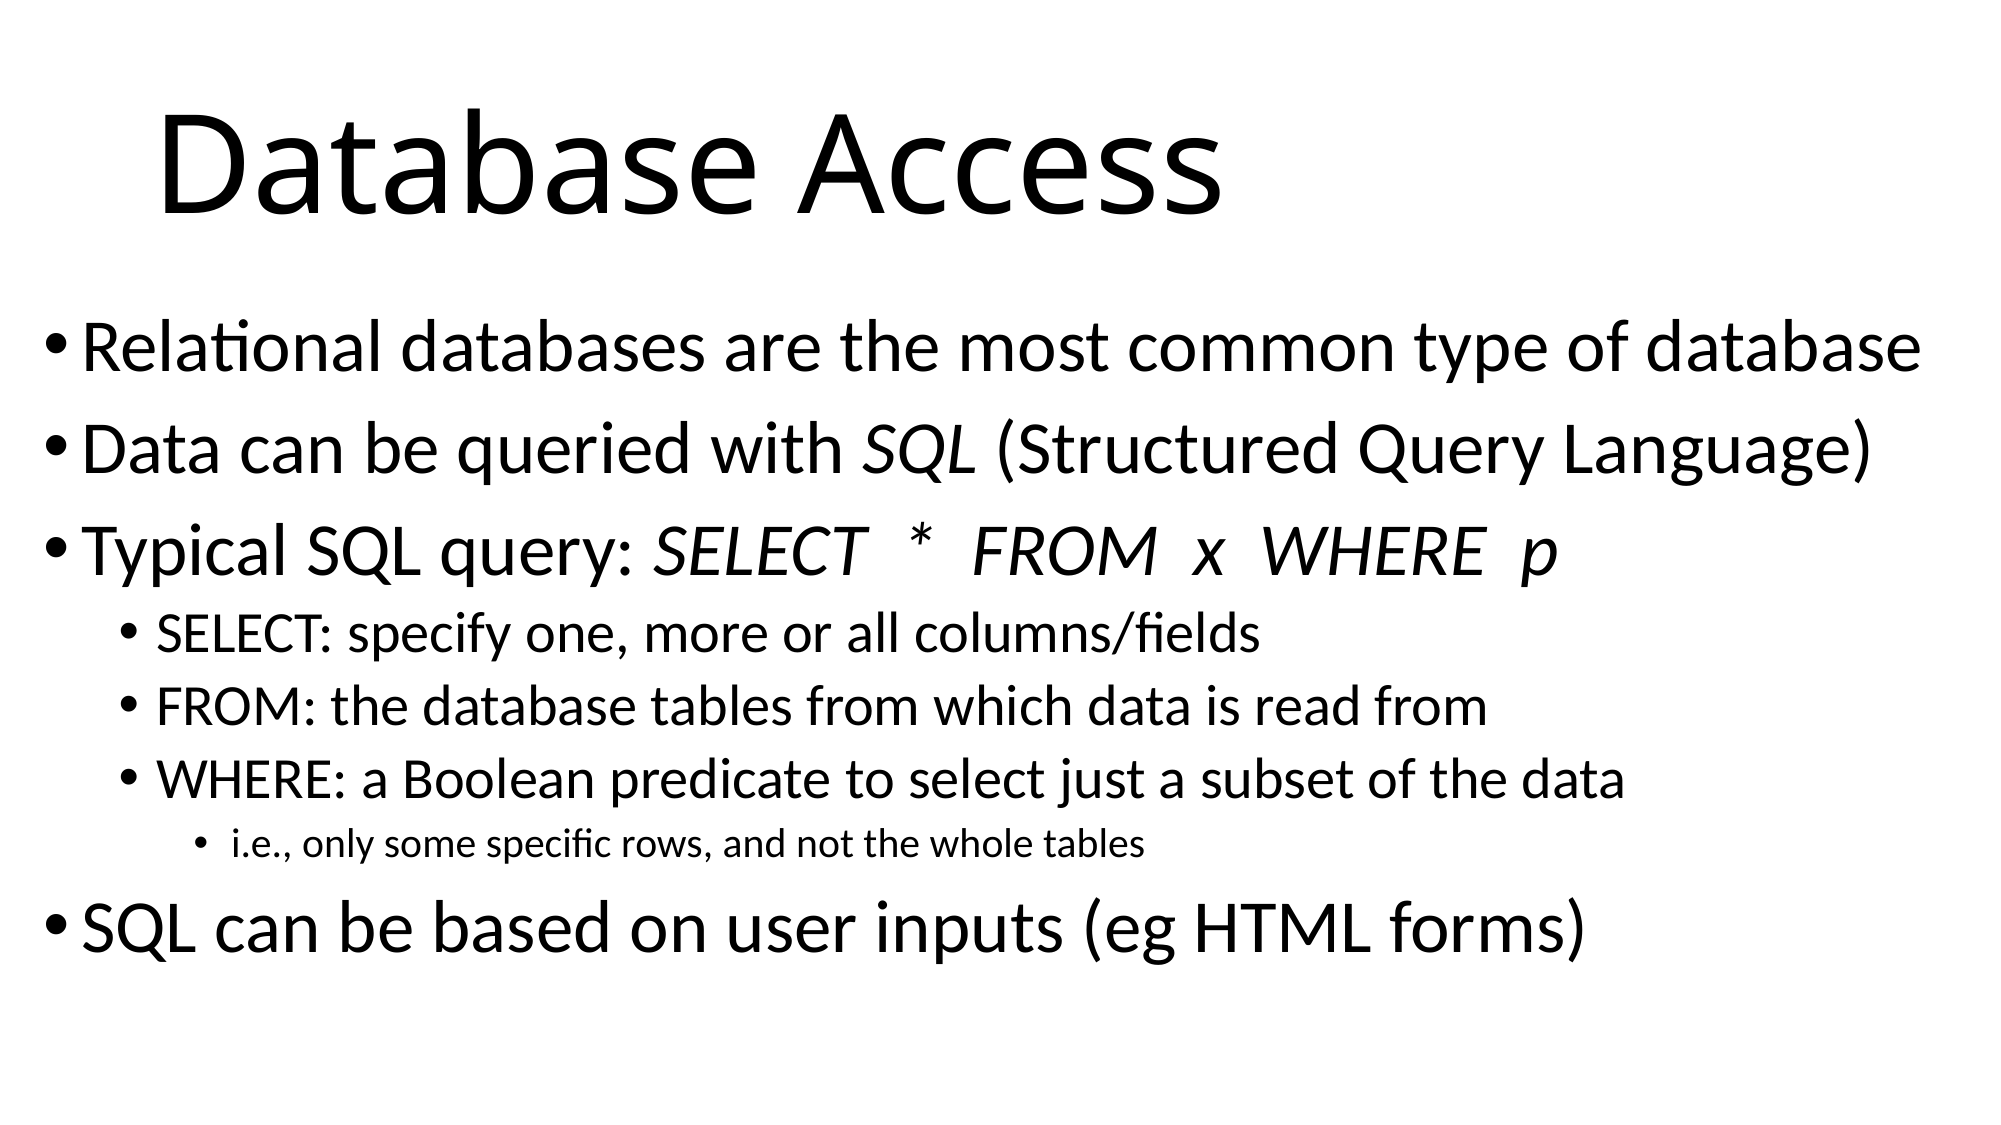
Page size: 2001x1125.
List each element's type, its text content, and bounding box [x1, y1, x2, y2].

title Database Access [137, 59, 1863, 278]
list Relational databases are the most common type of database Data can be queried with SQL (Structured Query Language) Typical SQL query: SELECT * FROM x WHERE p SELECT: specify one, more or all columns/fields FROM: the database tables from which data is read from WHERE: a Boolean predicate to select just a subset of the data i.e., only some specific rows, and not the whole tables SQL can be based on user inputs (eg HTML forms) [28, 299, 1944, 1104]
